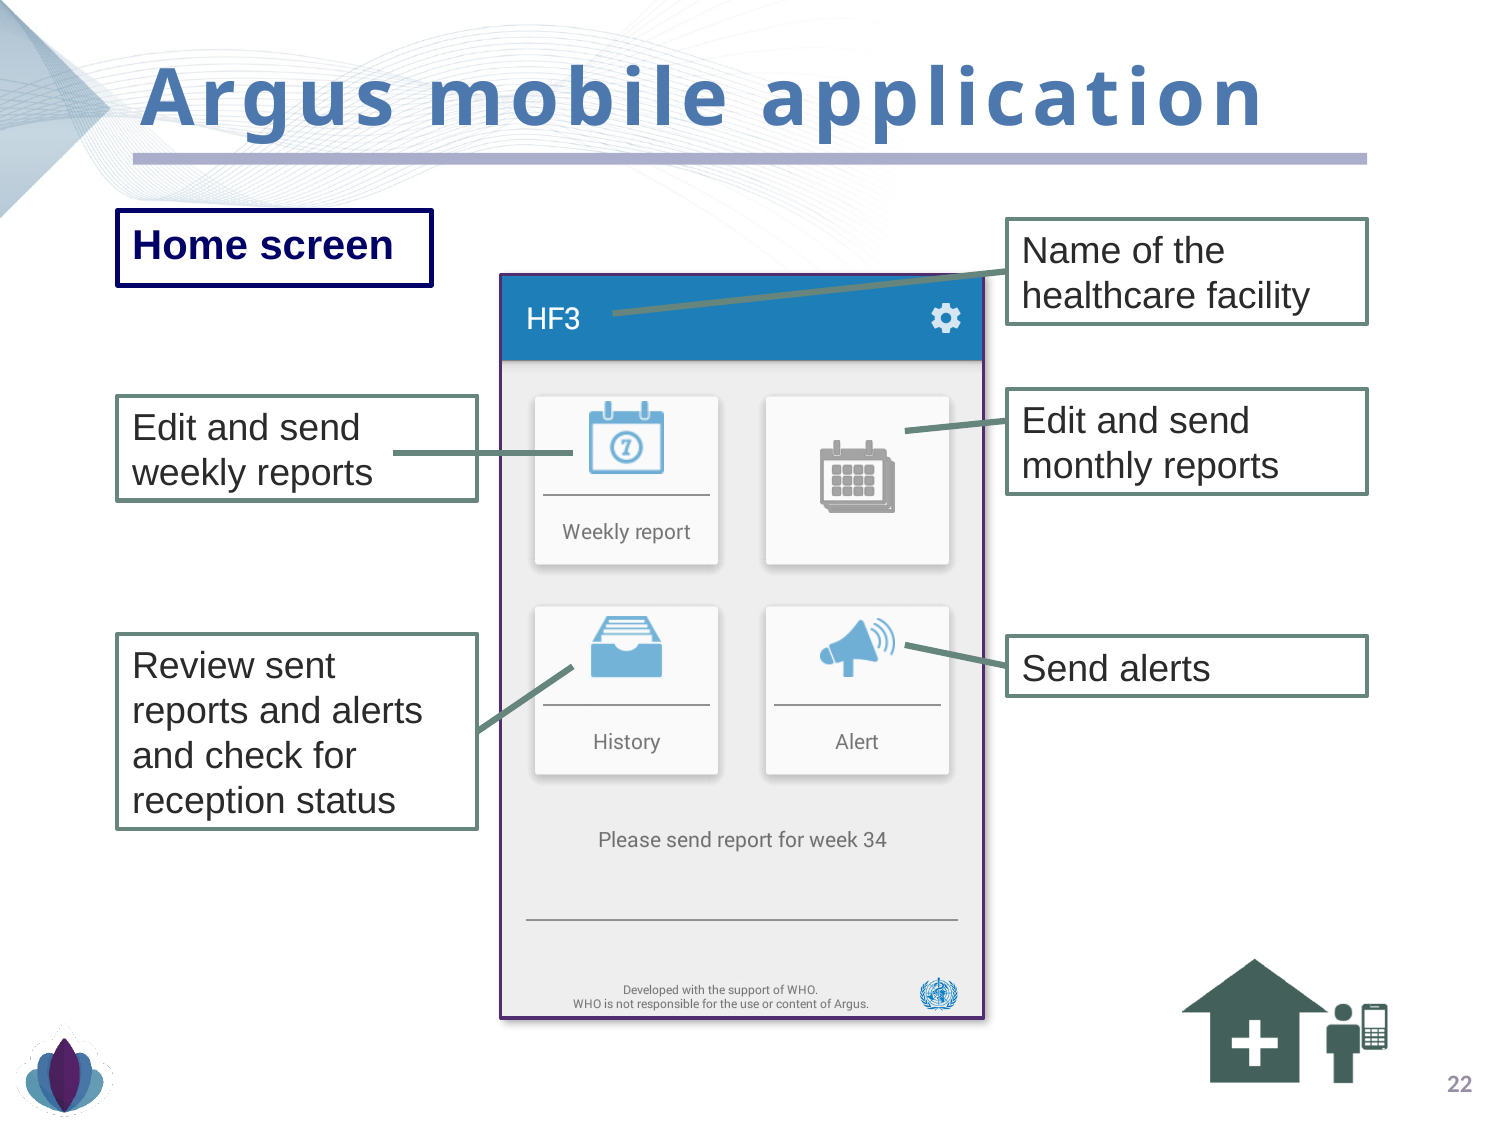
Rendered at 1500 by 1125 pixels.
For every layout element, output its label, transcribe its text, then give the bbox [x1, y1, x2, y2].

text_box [904, 644, 1008, 667]
title Argus mobile application [125, 0, 1438, 188]
text_box Name of the healthcare facility [1005, 217, 1369, 326]
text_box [477, 666, 573, 733]
picture [0, 0, 1500, 1125]
text_box Edit and send monthly reports [1005, 387, 1369, 496]
text_box Send alerts [1005, 634, 1369, 698]
text_box Home screen [117, 210, 432, 286]
text_box Review sent reports and alerts and check for reception status [115, 632, 479, 831]
text_box Edit and send weekly reports [115, 394, 479, 503]
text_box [612, 271, 1008, 314]
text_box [904, 420, 1008, 432]
